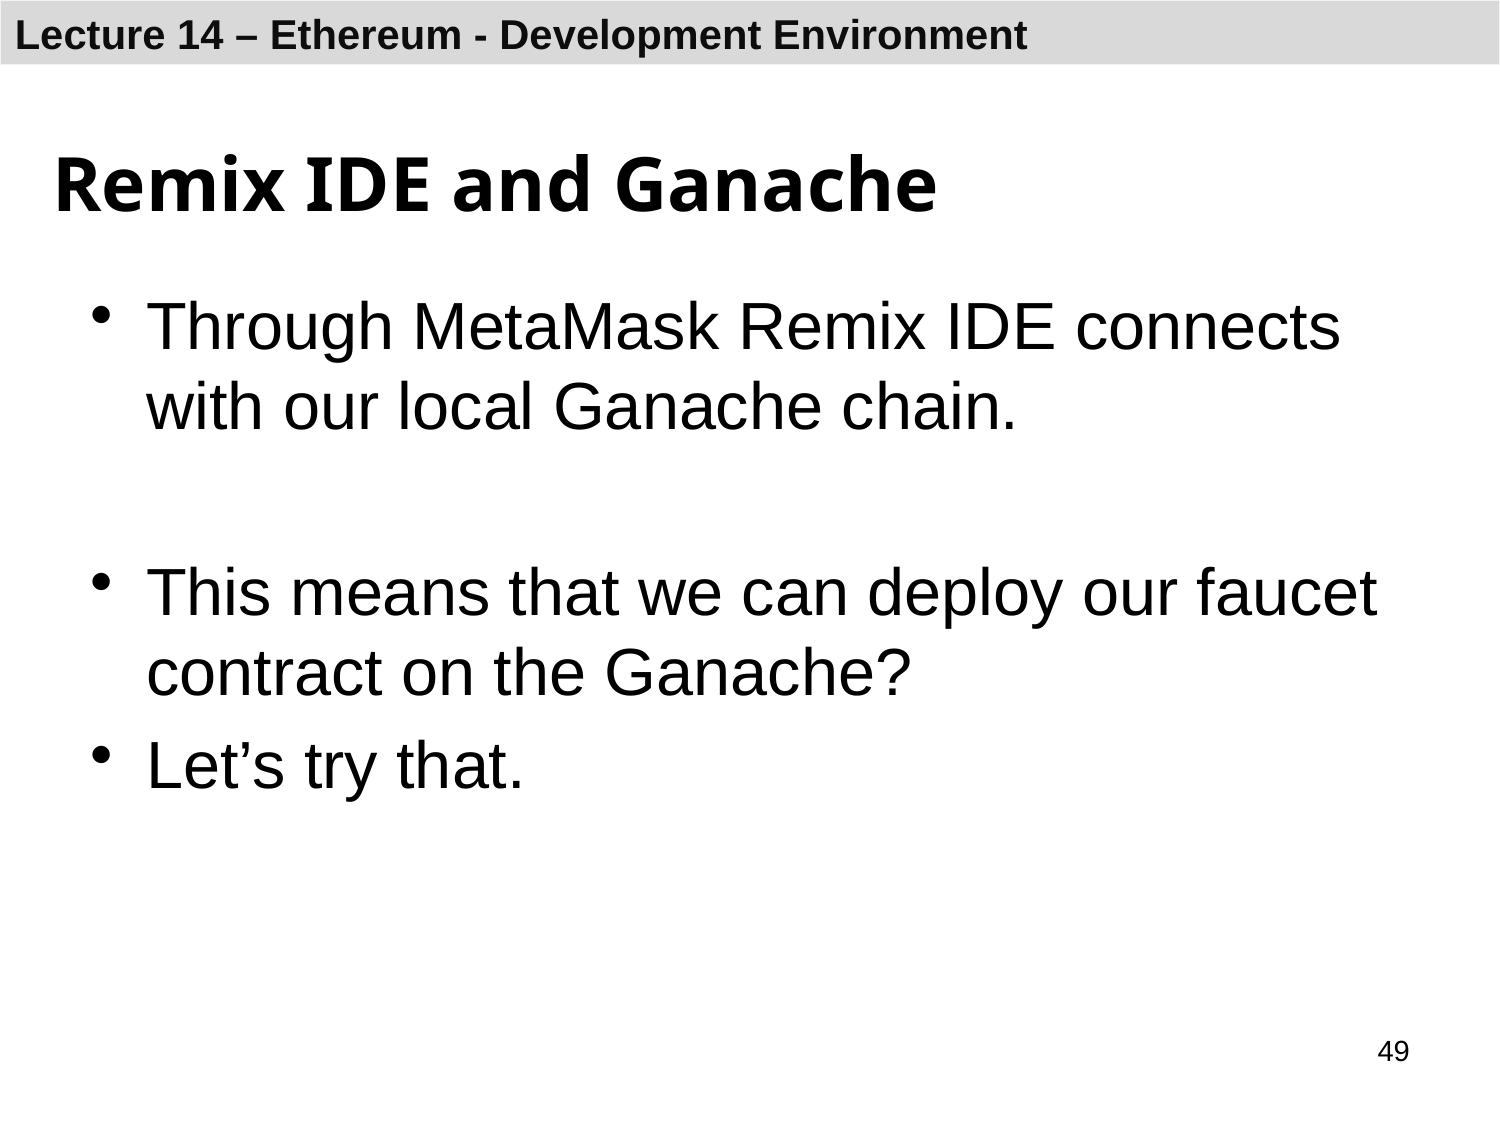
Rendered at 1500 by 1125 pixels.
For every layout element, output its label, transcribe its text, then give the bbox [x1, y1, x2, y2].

title Remix IDE and Ganache [37, 125, 1388, 238]
list Through MetaMask Remix IDE connects with our local Ganache chain. This means that we can deploy our faucet contract on the Ganache? Let’s try that. [75, 275, 1425, 963]
slide_number 49 [1074, 1024, 1425, 1103]
